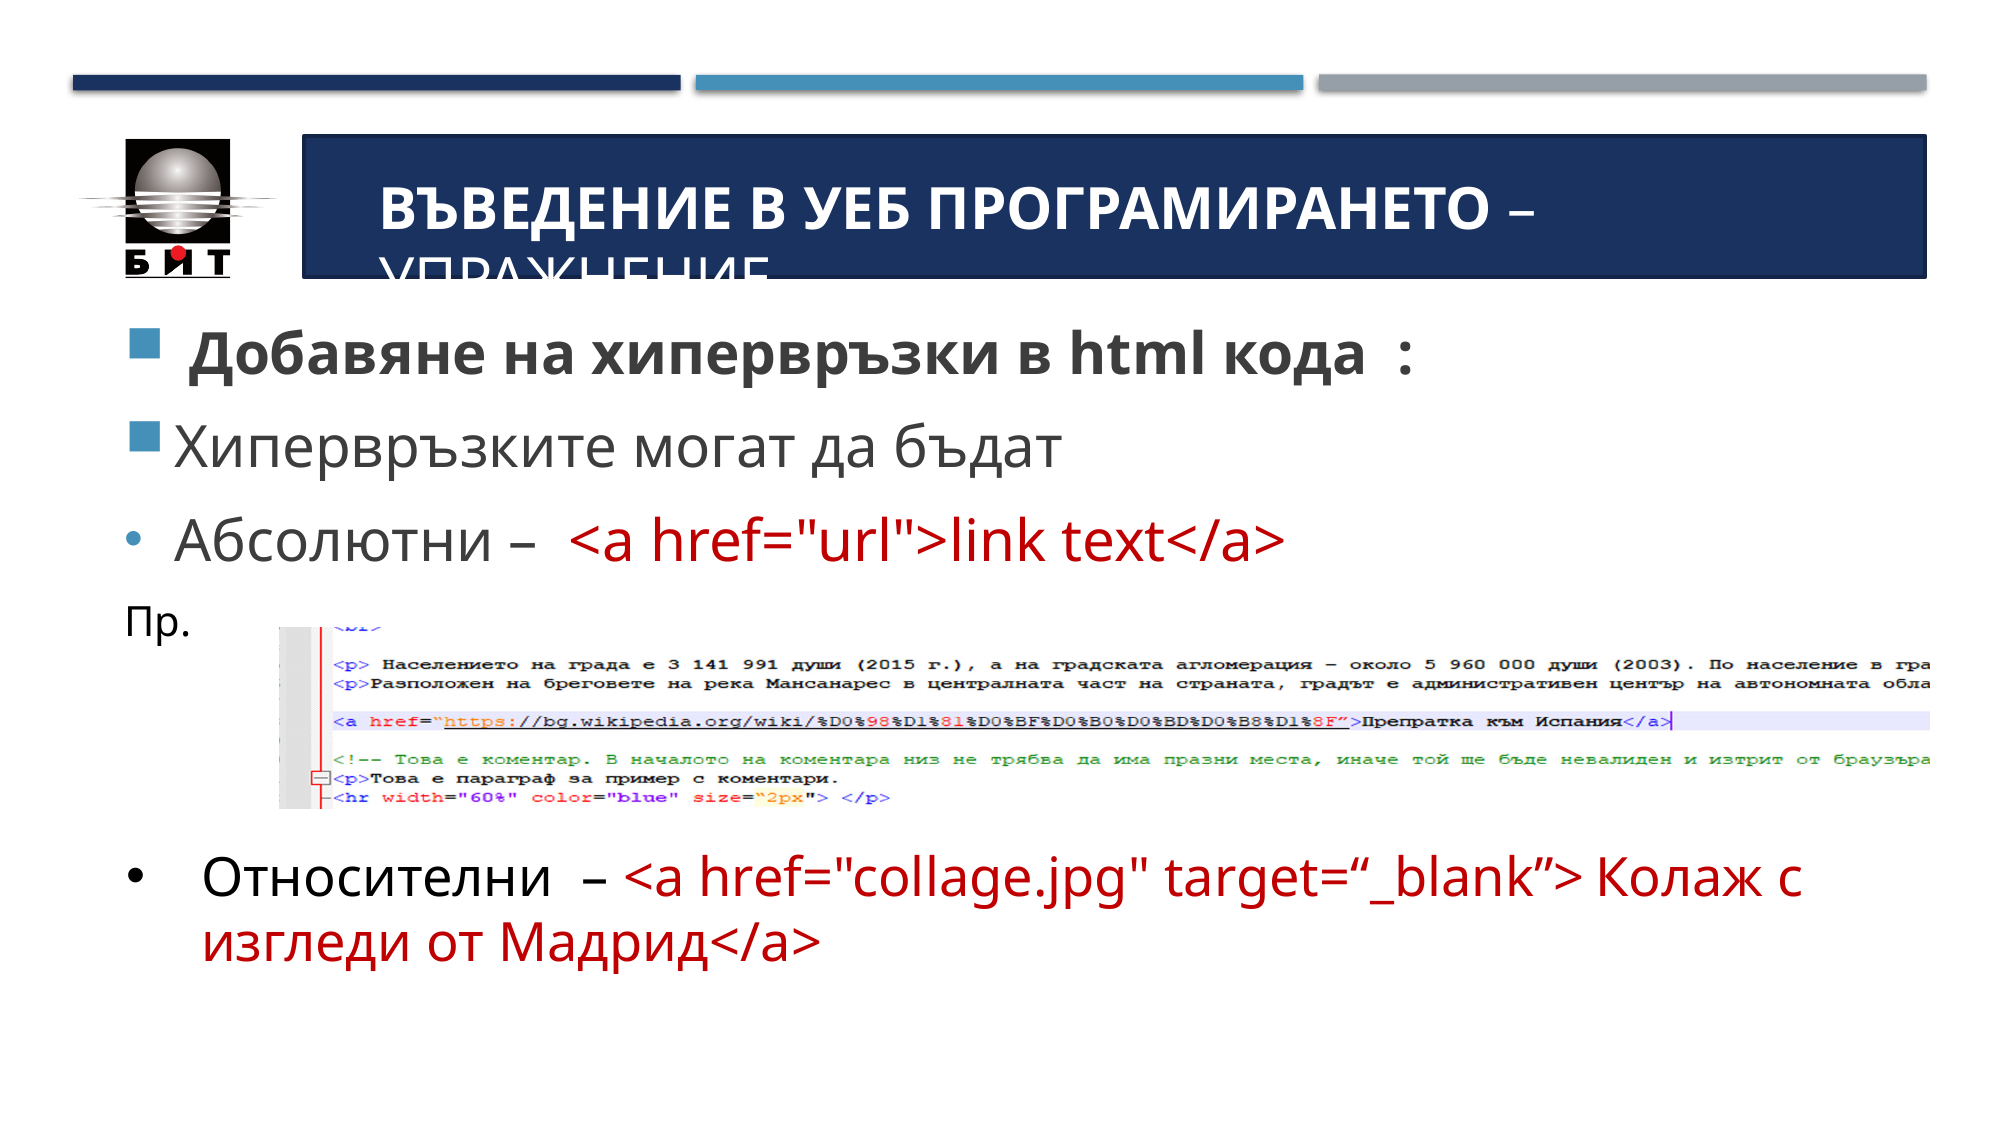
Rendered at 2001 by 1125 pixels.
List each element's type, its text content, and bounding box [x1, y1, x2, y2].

text_box Хипервръзките могат да бъдат Абсолютни – <a href="url">link text</a> Пр. [109, 519, 1919, 628]
text_box Добавяне на хипервръзки в html кода : [109, 303, 1578, 399]
picture [74, 105, 280, 311]
text_box ВЪВЕДЕНИЕ В УЕБ ПРОГРАМИРАНЕТО – УПРАЖНЕНИЕ [363, 163, 1916, 319]
text_box Относителни – <a href="collage.jpg" target=“_blank”> Колаж с изгледи от Мадрид</a> [111, 835, 1930, 980]
text_box [302, 134, 1927, 279]
picture [278, 627, 1930, 809]
